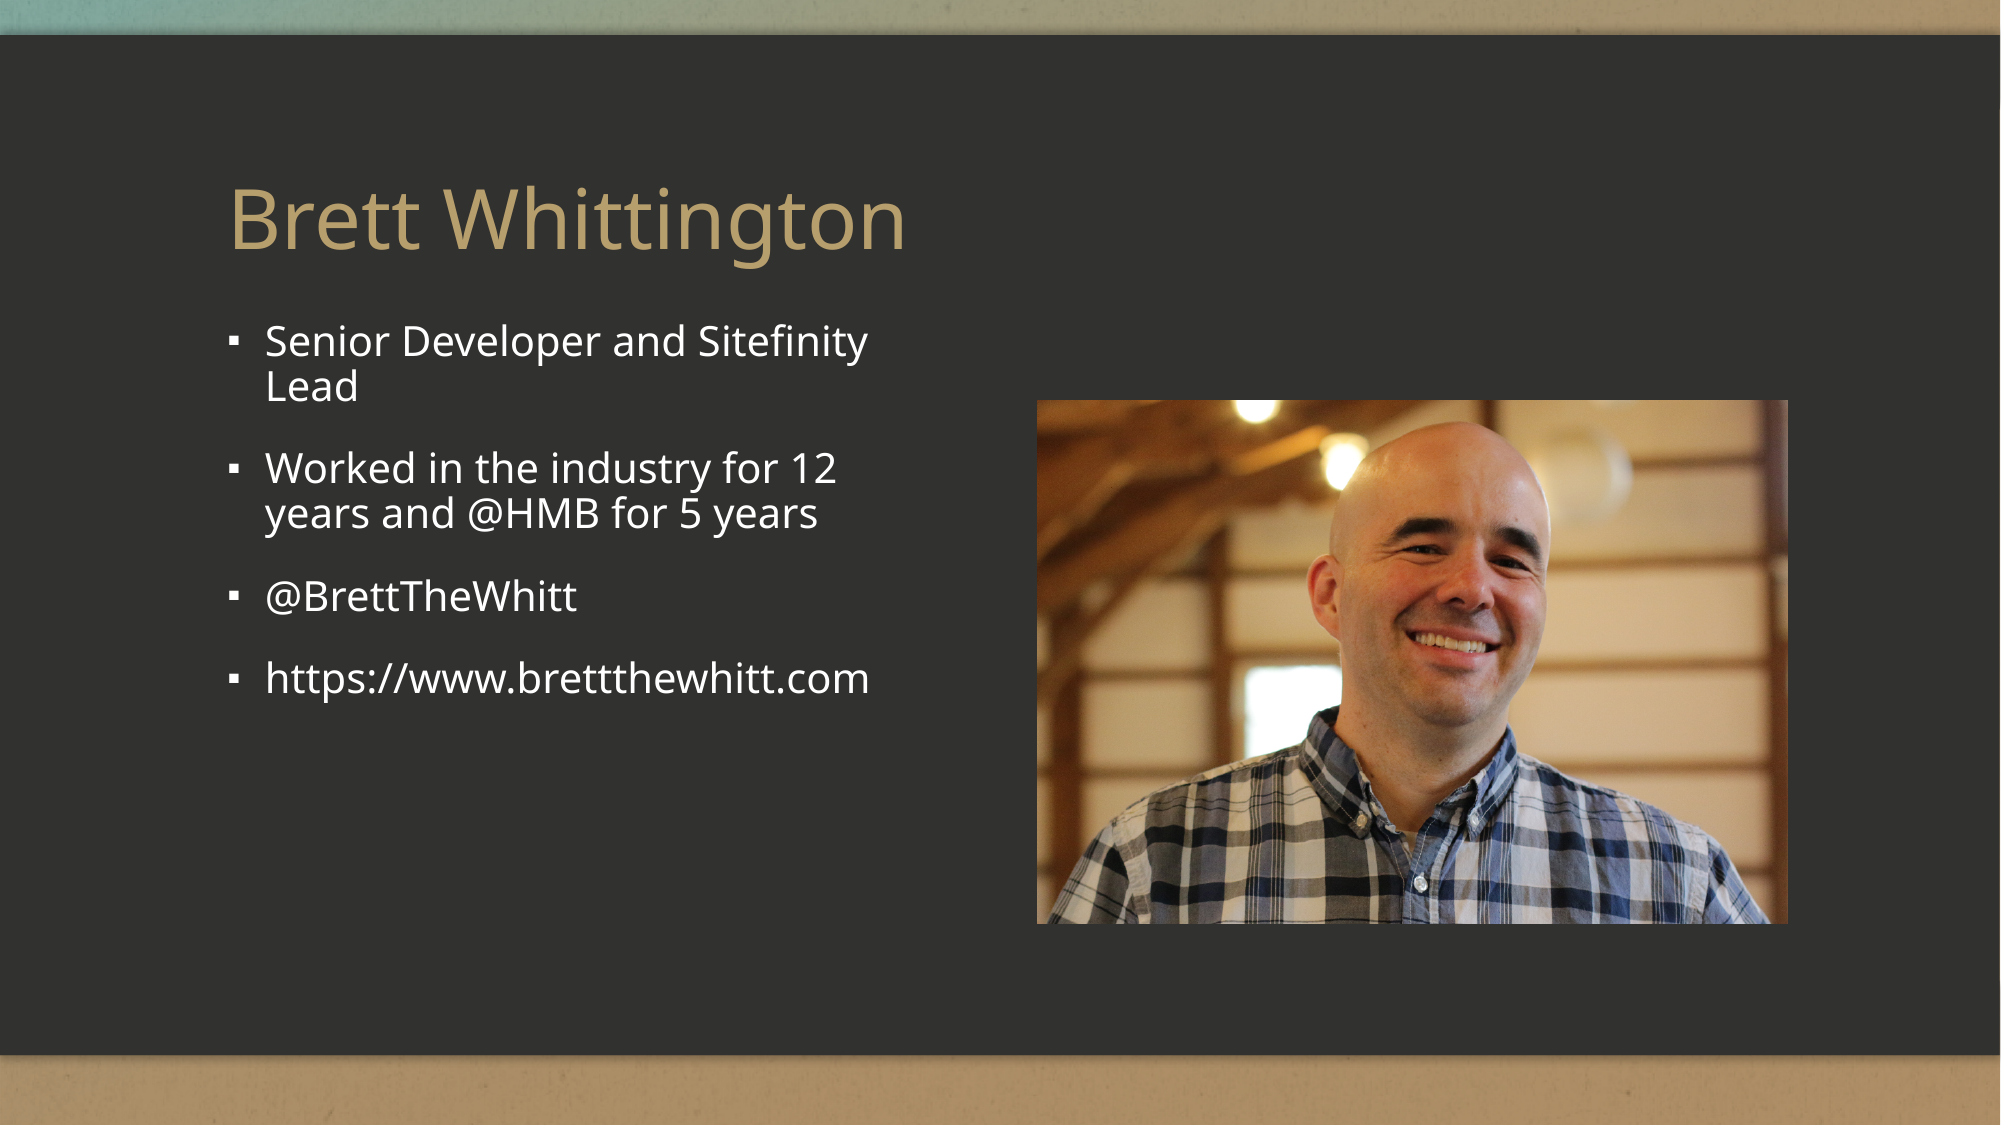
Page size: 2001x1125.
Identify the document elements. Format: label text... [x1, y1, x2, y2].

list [1037, 400, 1788, 924]
picture [0, 0, 2001, 1125]
list Senior Developer and Sitefinity Lead Worked in the industry for 12 years and @HMB for 5 years @BrettTheWhitt https://www.brettthewhitt.com [212, 312, 963, 1013]
title Brett Whittington [212, 68, 1788, 275]
